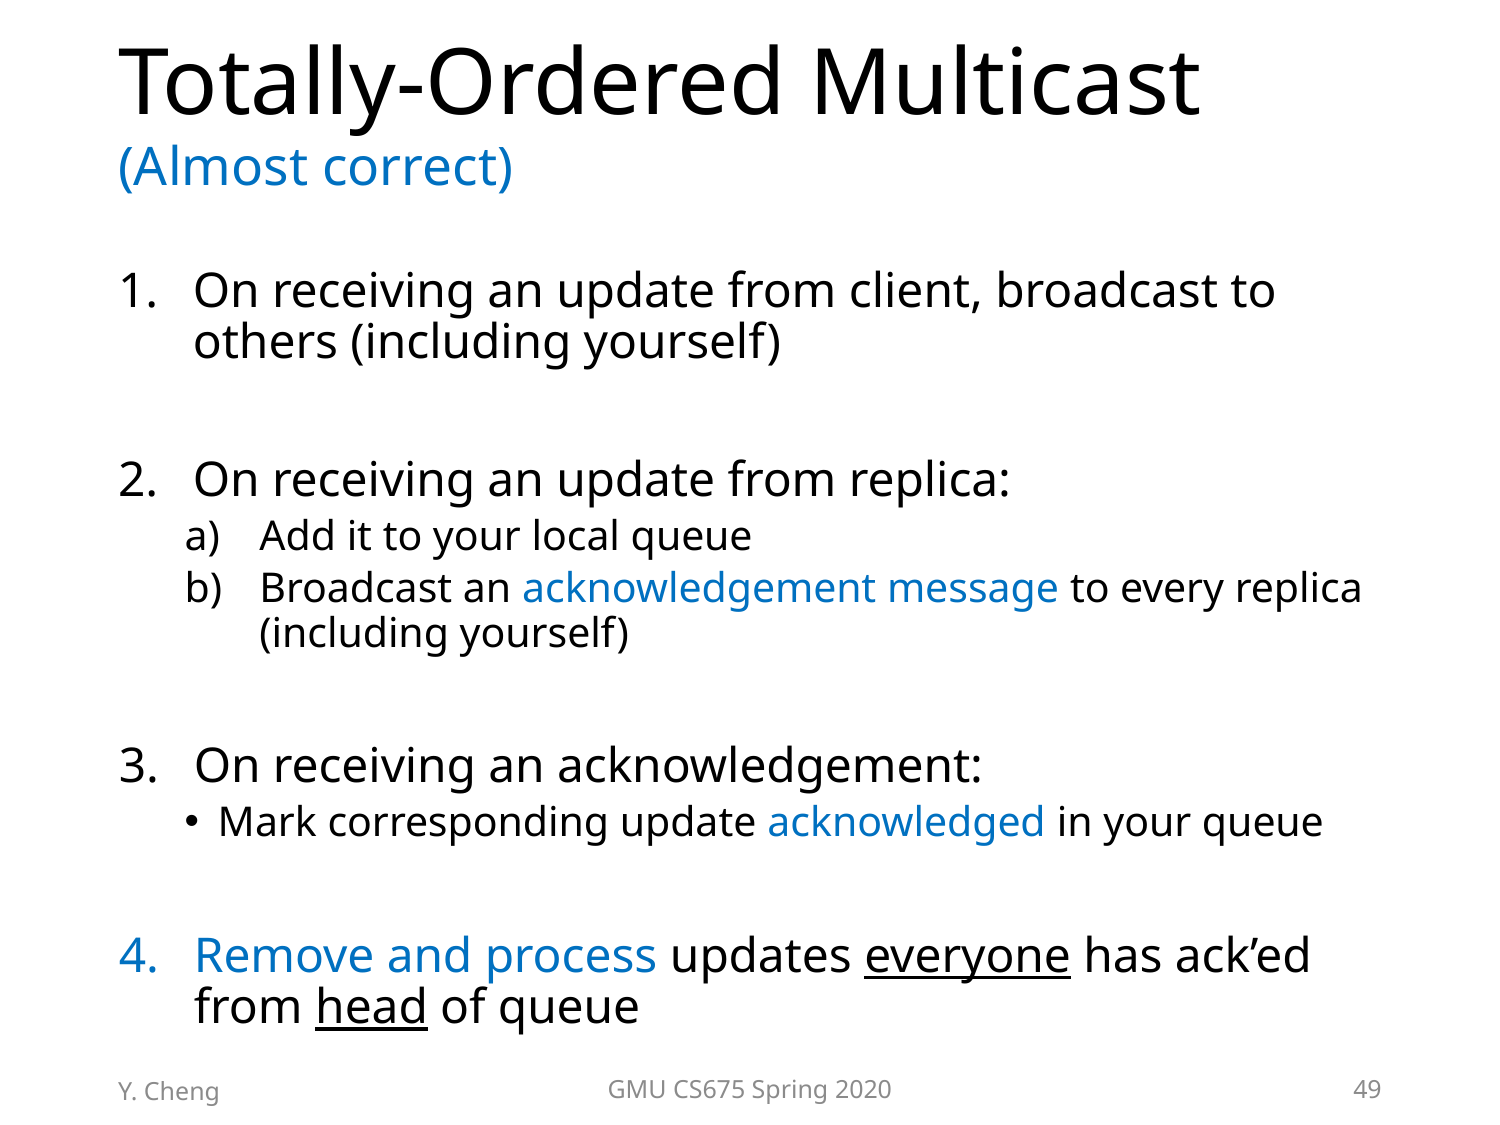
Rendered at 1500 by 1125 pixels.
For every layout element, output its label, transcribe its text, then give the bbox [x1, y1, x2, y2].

footer GMU CS675 Spring 2020 [496, 1060, 1004, 1121]
title Totally-Ordered Multicast (Almost correct) [103, 25, 1397, 243]
slide_number Y. Cheng [103, 1060, 441, 1121]
list On receiving an update from client, broadcast to others (including yourself) On receiving an update from replica: Add it to your local queue Broadcast an acknowledgement message to every replica (including yourself) On receiving an acknowledgement: Mark corresponding update acknowledged in your queue Remove and process updates everyone has ack’ed from head of queue [103, 258, 1397, 1045]
slide_number 49 [1059, 1060, 1397, 1121]
